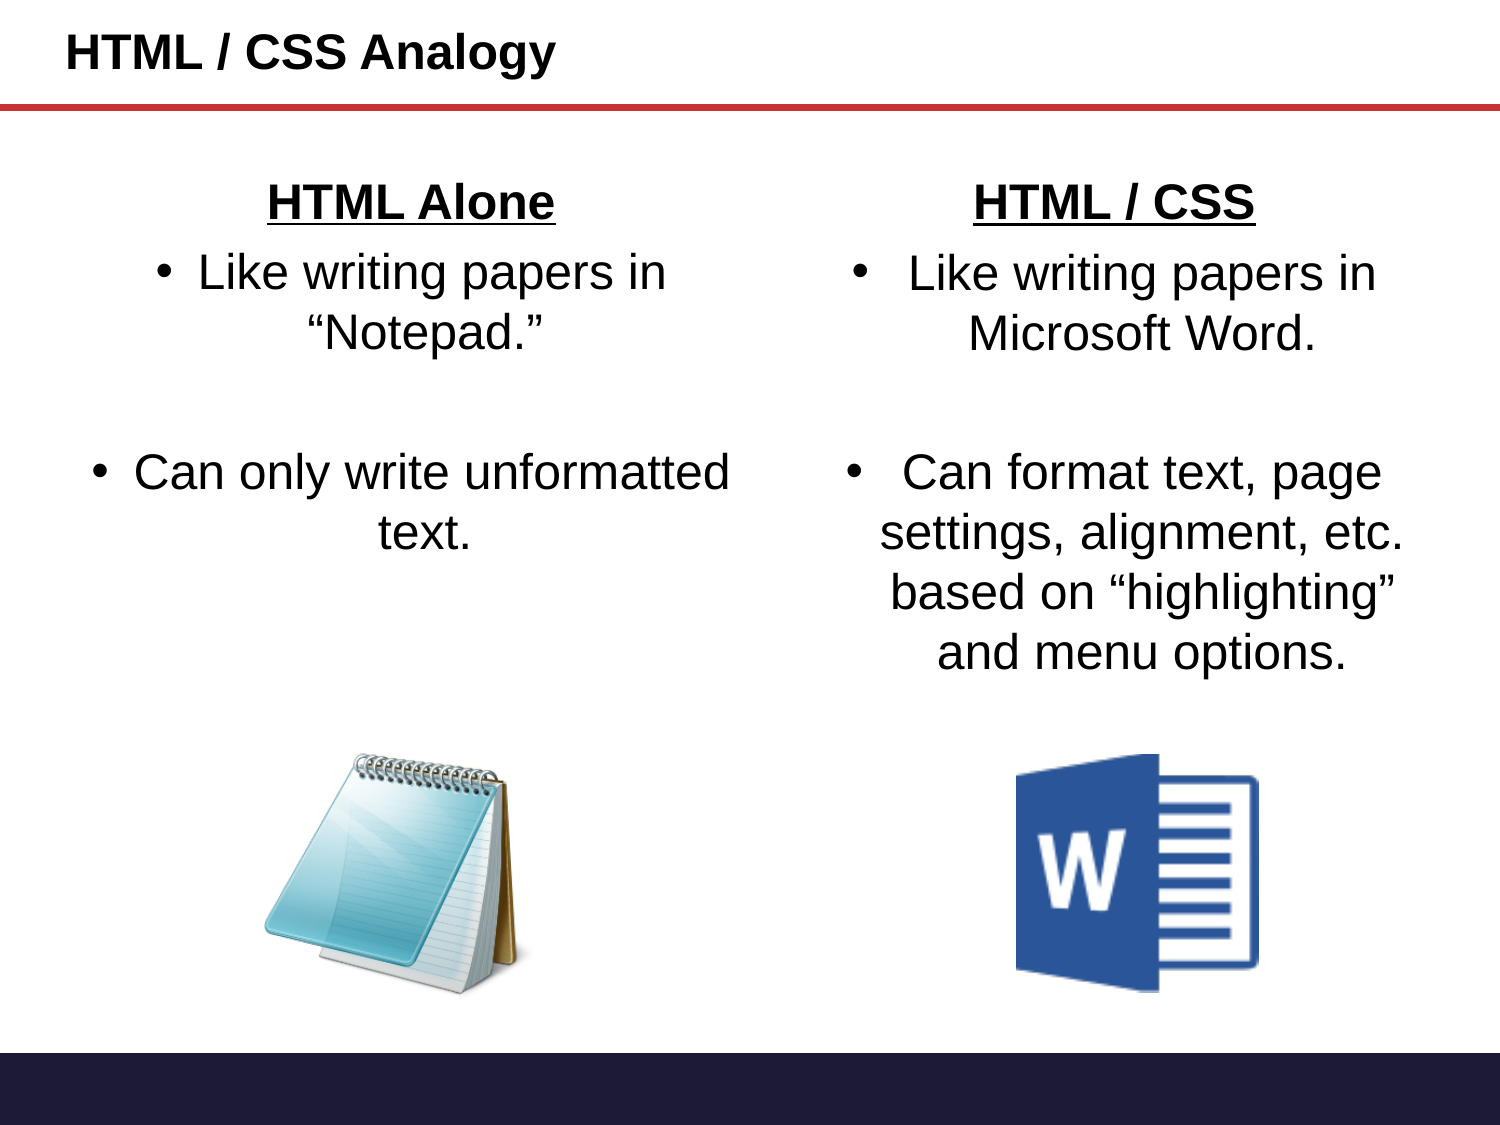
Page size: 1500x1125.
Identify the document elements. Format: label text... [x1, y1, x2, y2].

picture [263, 729, 539, 1005]
text_box HTML Alone Like writing papers in “Notepad.” Can only write unformatted text. [74, 162, 748, 905]
title HTML / CSS Analogy [50, 0, 948, 108]
picture [1016, 754, 1259, 993]
text_box HTML / CSS Like writing papers in Microsoft Word. Can format text, page settings, alignment, etc. based on “highlighting” and menu options. [778, 162, 1451, 905]
